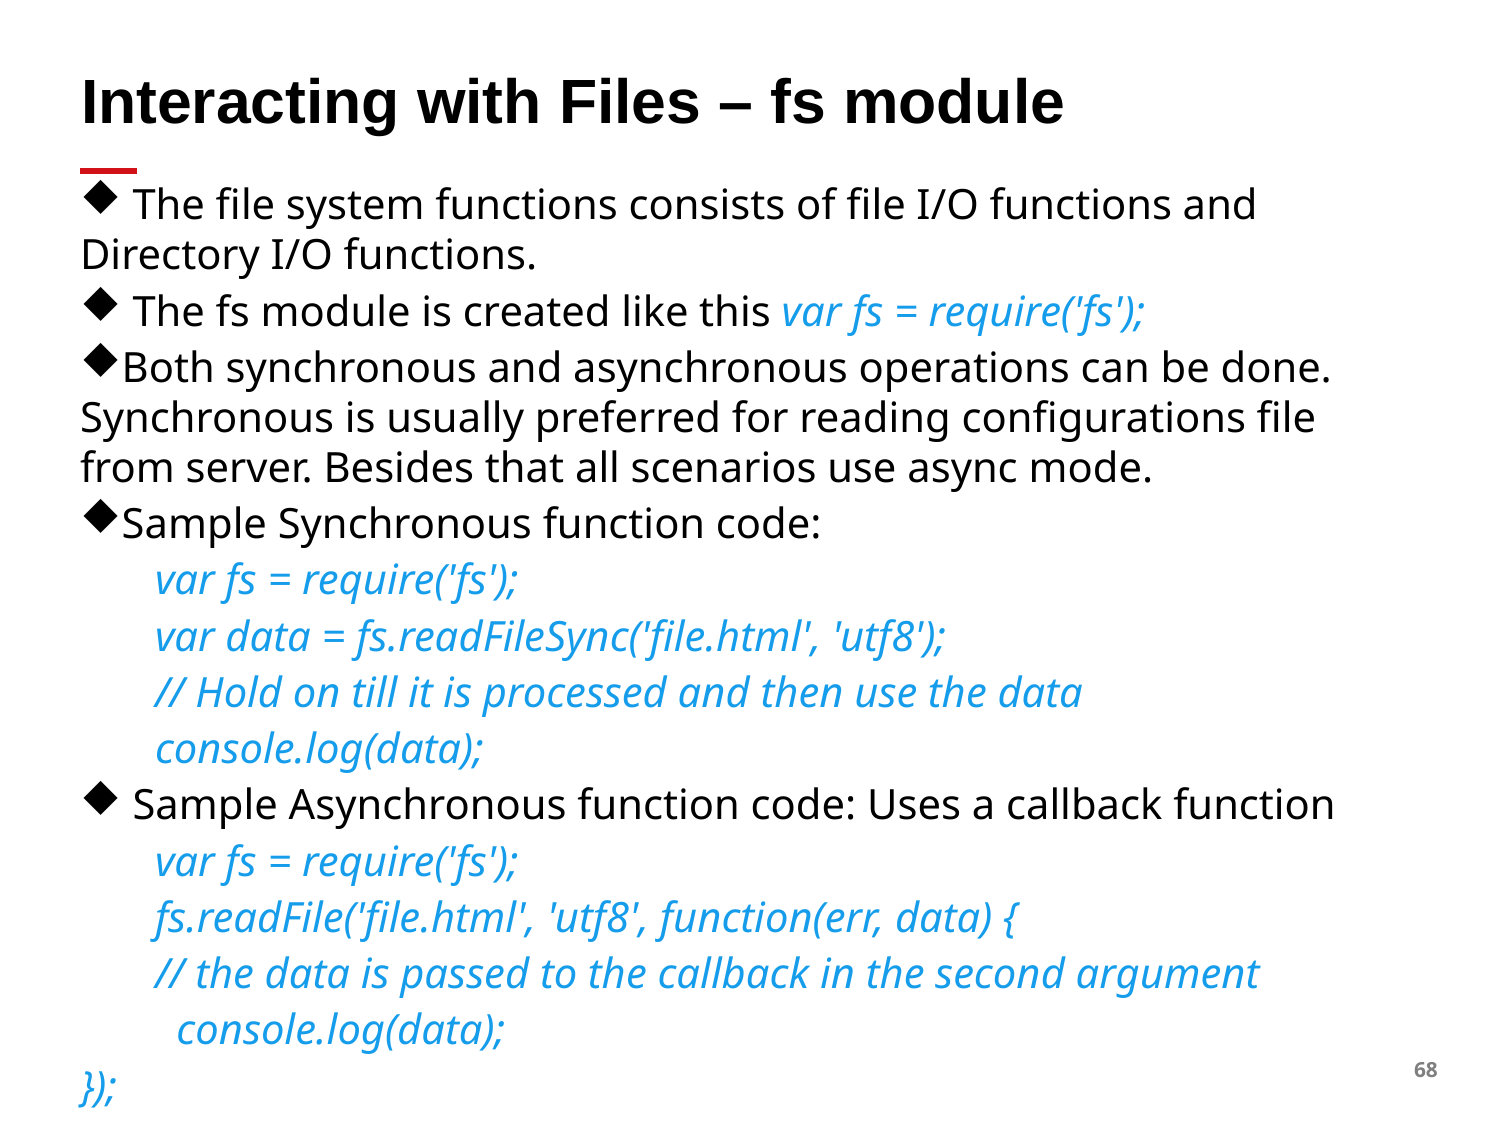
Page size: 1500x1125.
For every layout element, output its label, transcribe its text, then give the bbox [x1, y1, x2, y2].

list The file system functions consists of file I/O functions and Directory I/O functions. The fs module is created like this var fs = require('fs'); Both synchronous and asynchronous operations can be done. Synchronous is usually preferred for reading configurations file from server. Besides that all scenarios use async mode. Sample Synchronous function code: var fs = require('fs'); var data = fs.readFileSync('file.html', 'utf8'); // Hold on till it is processed and then use the data console.log(data); Sample Asynchronous function code: Uses a callback function var fs = require('fs'); fs.readFile('file.html', 'utf8', function(err, data) { // the data is passed to the callback in the second argument console.log(data); }); [79, 177, 1420, 966]
title Interacting with Files – fs module [81, 68, 1421, 138]
